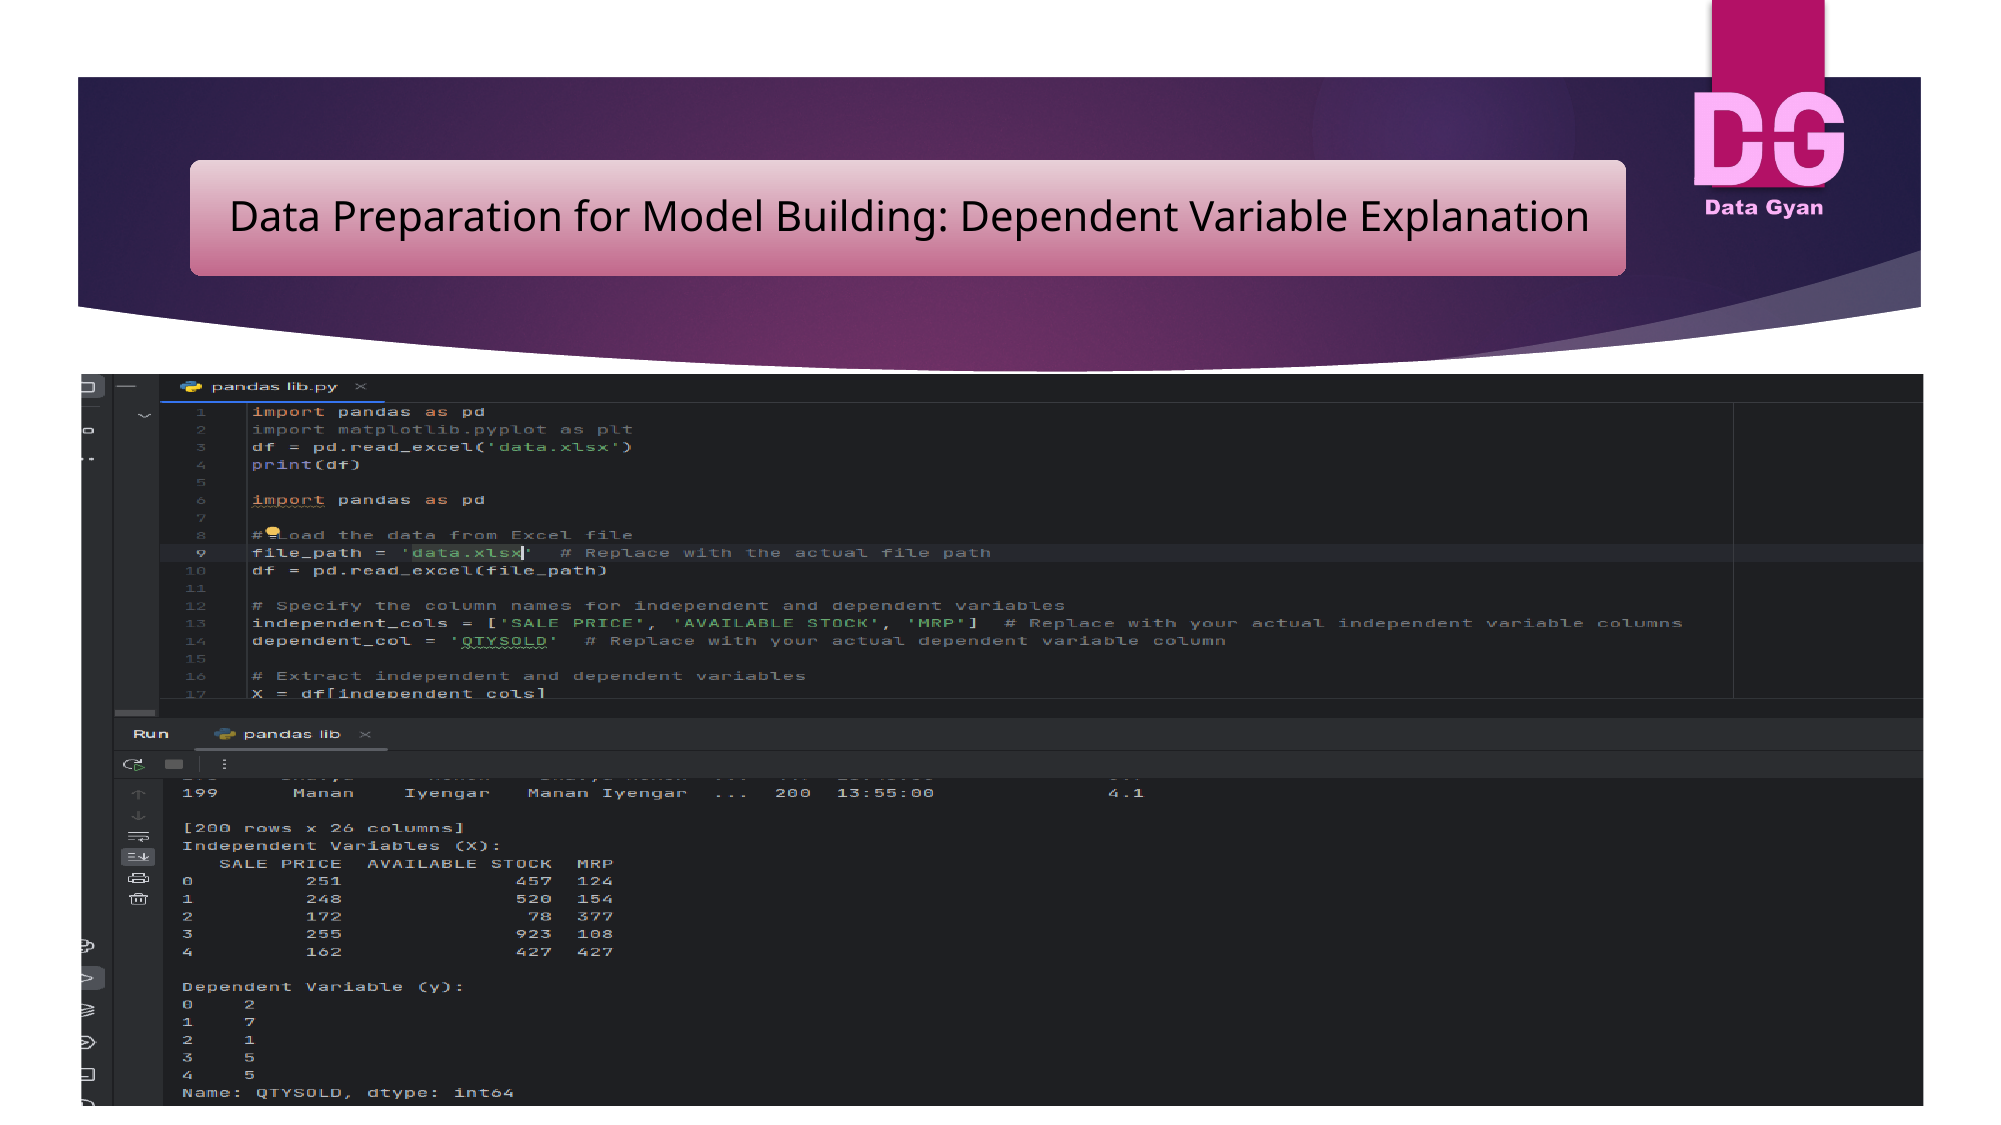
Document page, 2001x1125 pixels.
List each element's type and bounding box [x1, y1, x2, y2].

list [80, 373, 1924, 1107]
text_box [189, 159, 1627, 276]
